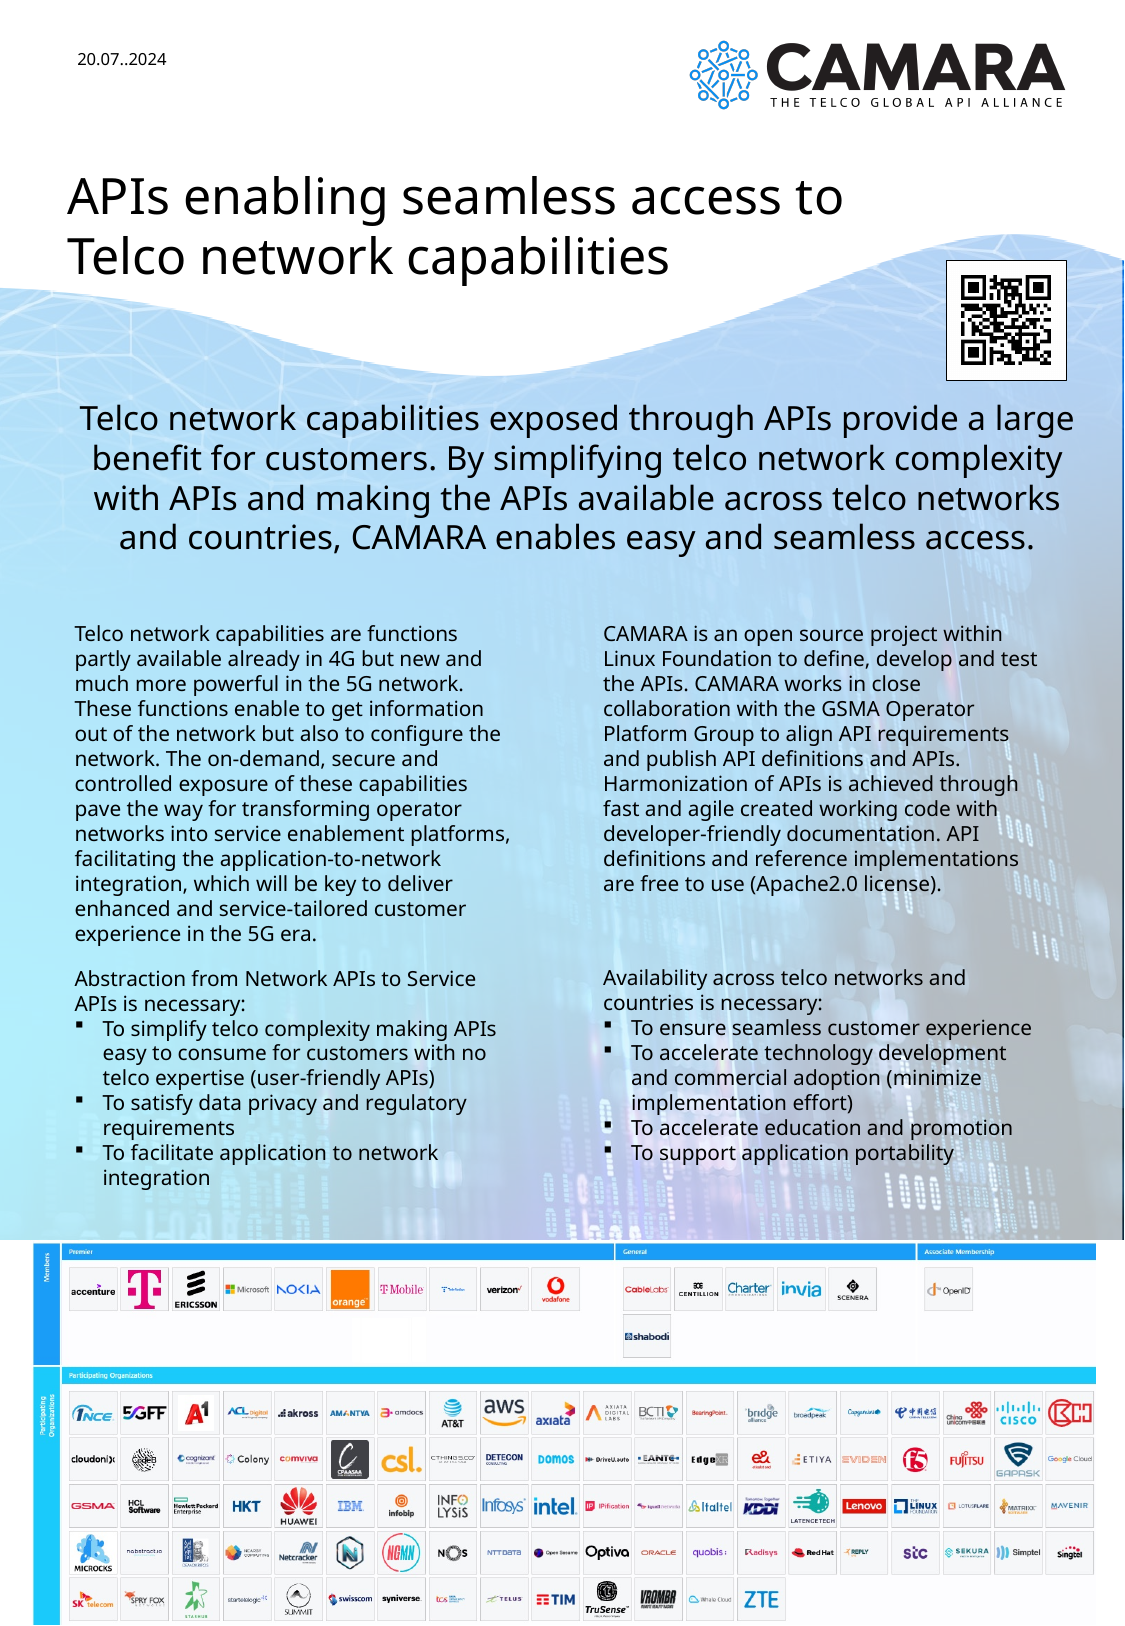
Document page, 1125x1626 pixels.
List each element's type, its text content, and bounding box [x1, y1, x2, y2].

text_box 20.07..2024 [62, 41, 182, 76]
text_box Telco network capabilities exposed through APIs provide a large benefit for customers. By simplifying telco network complexity with APIs and making the APIs available across telco networks and countries, CAMARA enables easy and seamless access. [61, 389, 1095, 564]
text_box Availability across telco networks and countries is necessary: To ensure seamless customer experience To accelerate technology development and commercial adoption (minimize implementation effort) To accelerate education and promotion To support application portability [588, 957, 1061, 1173]
text_box Abstraction from Network APIs to Service APIs is necessary: To simplify telco complexity making APIs easy to consume for customers with no telco expertise (user-friendly APIs) To satisfy data privacy and regulatory requirements To facilitate application to network integration [59, 957, 533, 1198]
picture [686, 38, 1068, 113]
text_box Telco network capabilities are functions partly available already in 4G but new and much more powerful in the 5G network. These functions enable to get information out of the network but also to configure the network. The on-demand, secure and controlled exposure of these capabilities pave the way for transforming operator networks into service enablement platforms, facilitating the application-to-network integration, which will be key to deliver enhanced and service-tailored customer experience in the 5G era. [59, 613, 533, 953]
text_box APIs enabling seamless access to Telco network capabilities [52, 157, 1061, 293]
picture [29, 1240, 1096, 1625]
text_box CAMARA is an open source project within Linux Foundation to define, develop and test the APIs. CAMARA works in close collaboration with the GSMA Operator Platform Group to align API requirements and publish API definitions and APIs. Harmonization of APIs is achieved through fast and agile created working code with developer-friendly documentation. API definitions and reference implementations are free to use (Apache2.0 license). [588, 613, 1061, 903]
picture [946, 260, 1066, 380]
